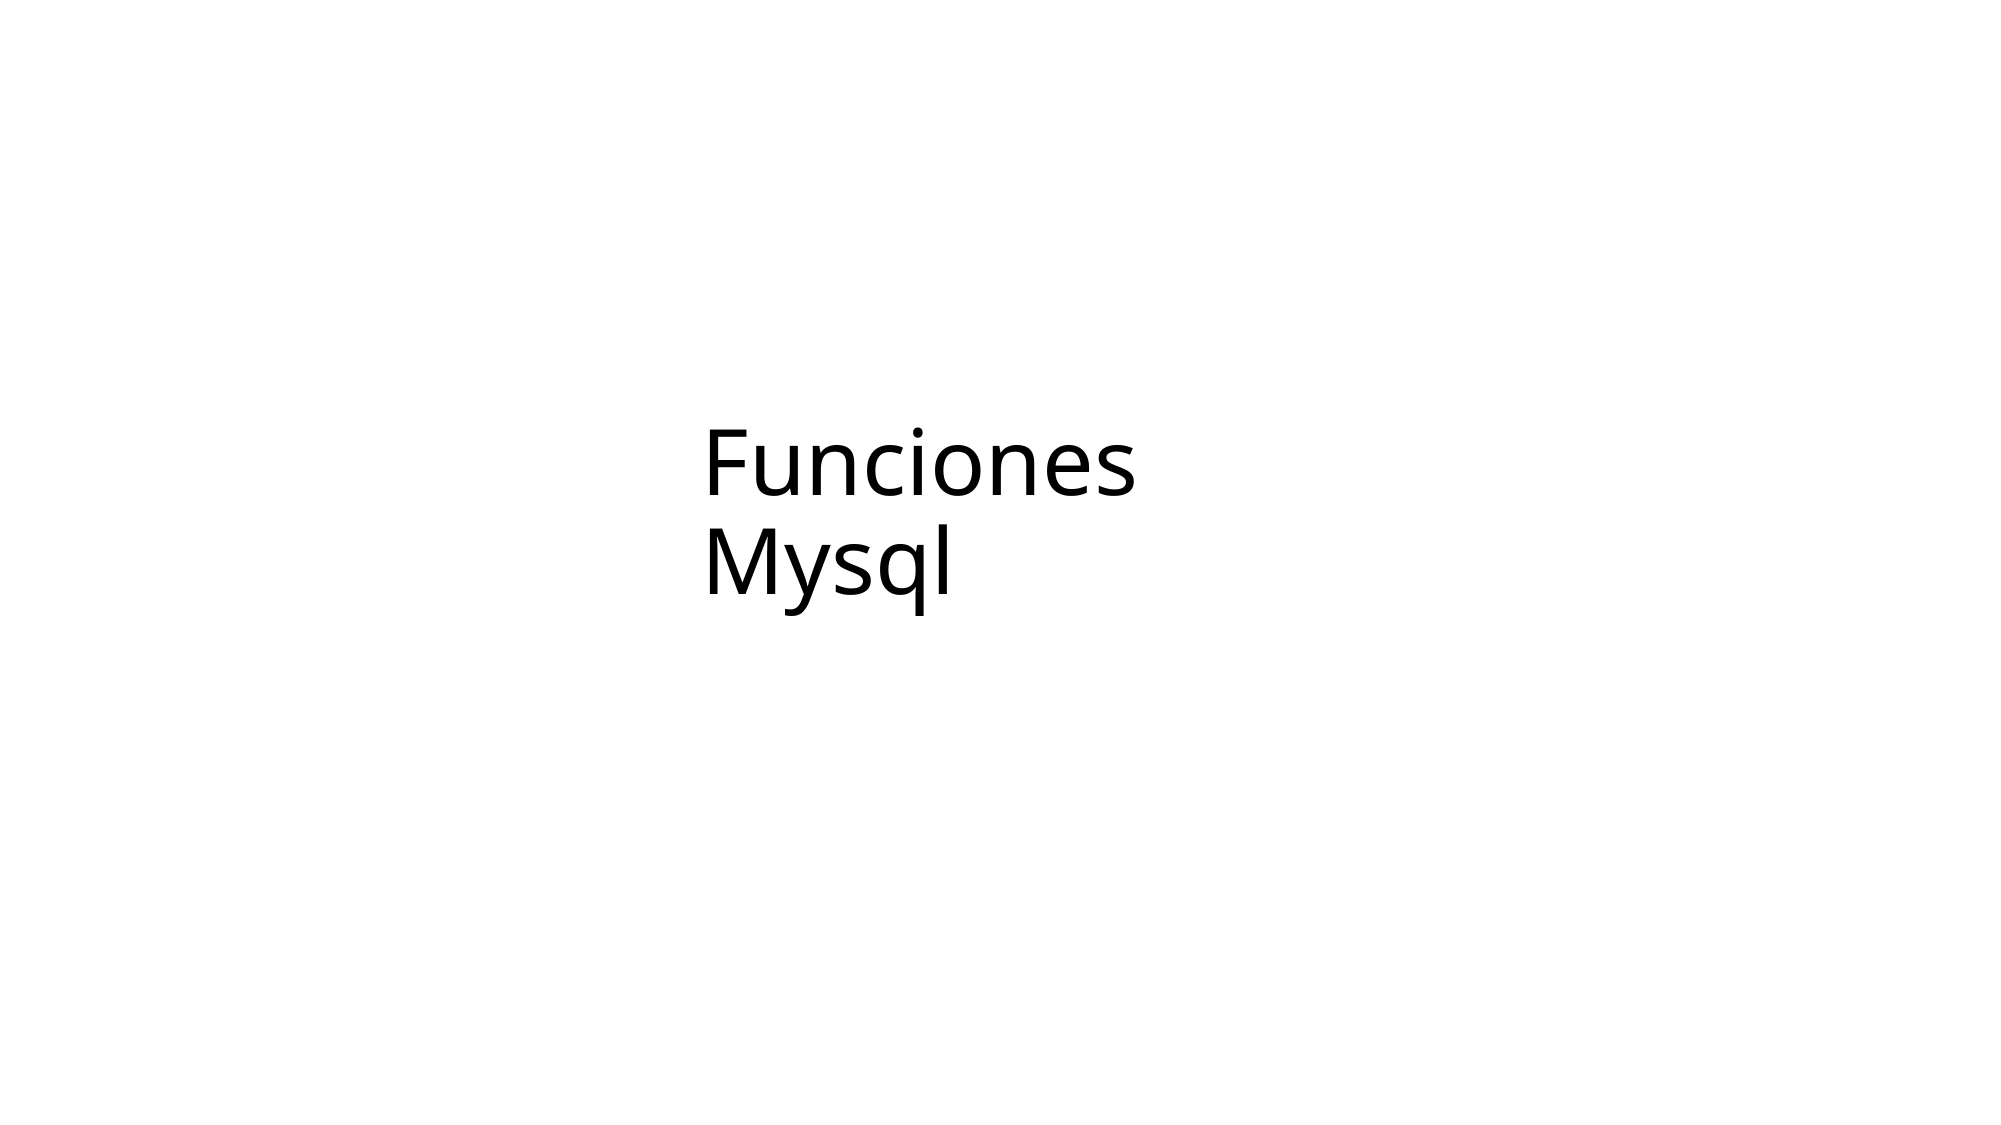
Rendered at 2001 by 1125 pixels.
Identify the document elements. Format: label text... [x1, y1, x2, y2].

title Funciones Mysql [686, 406, 1355, 625]
